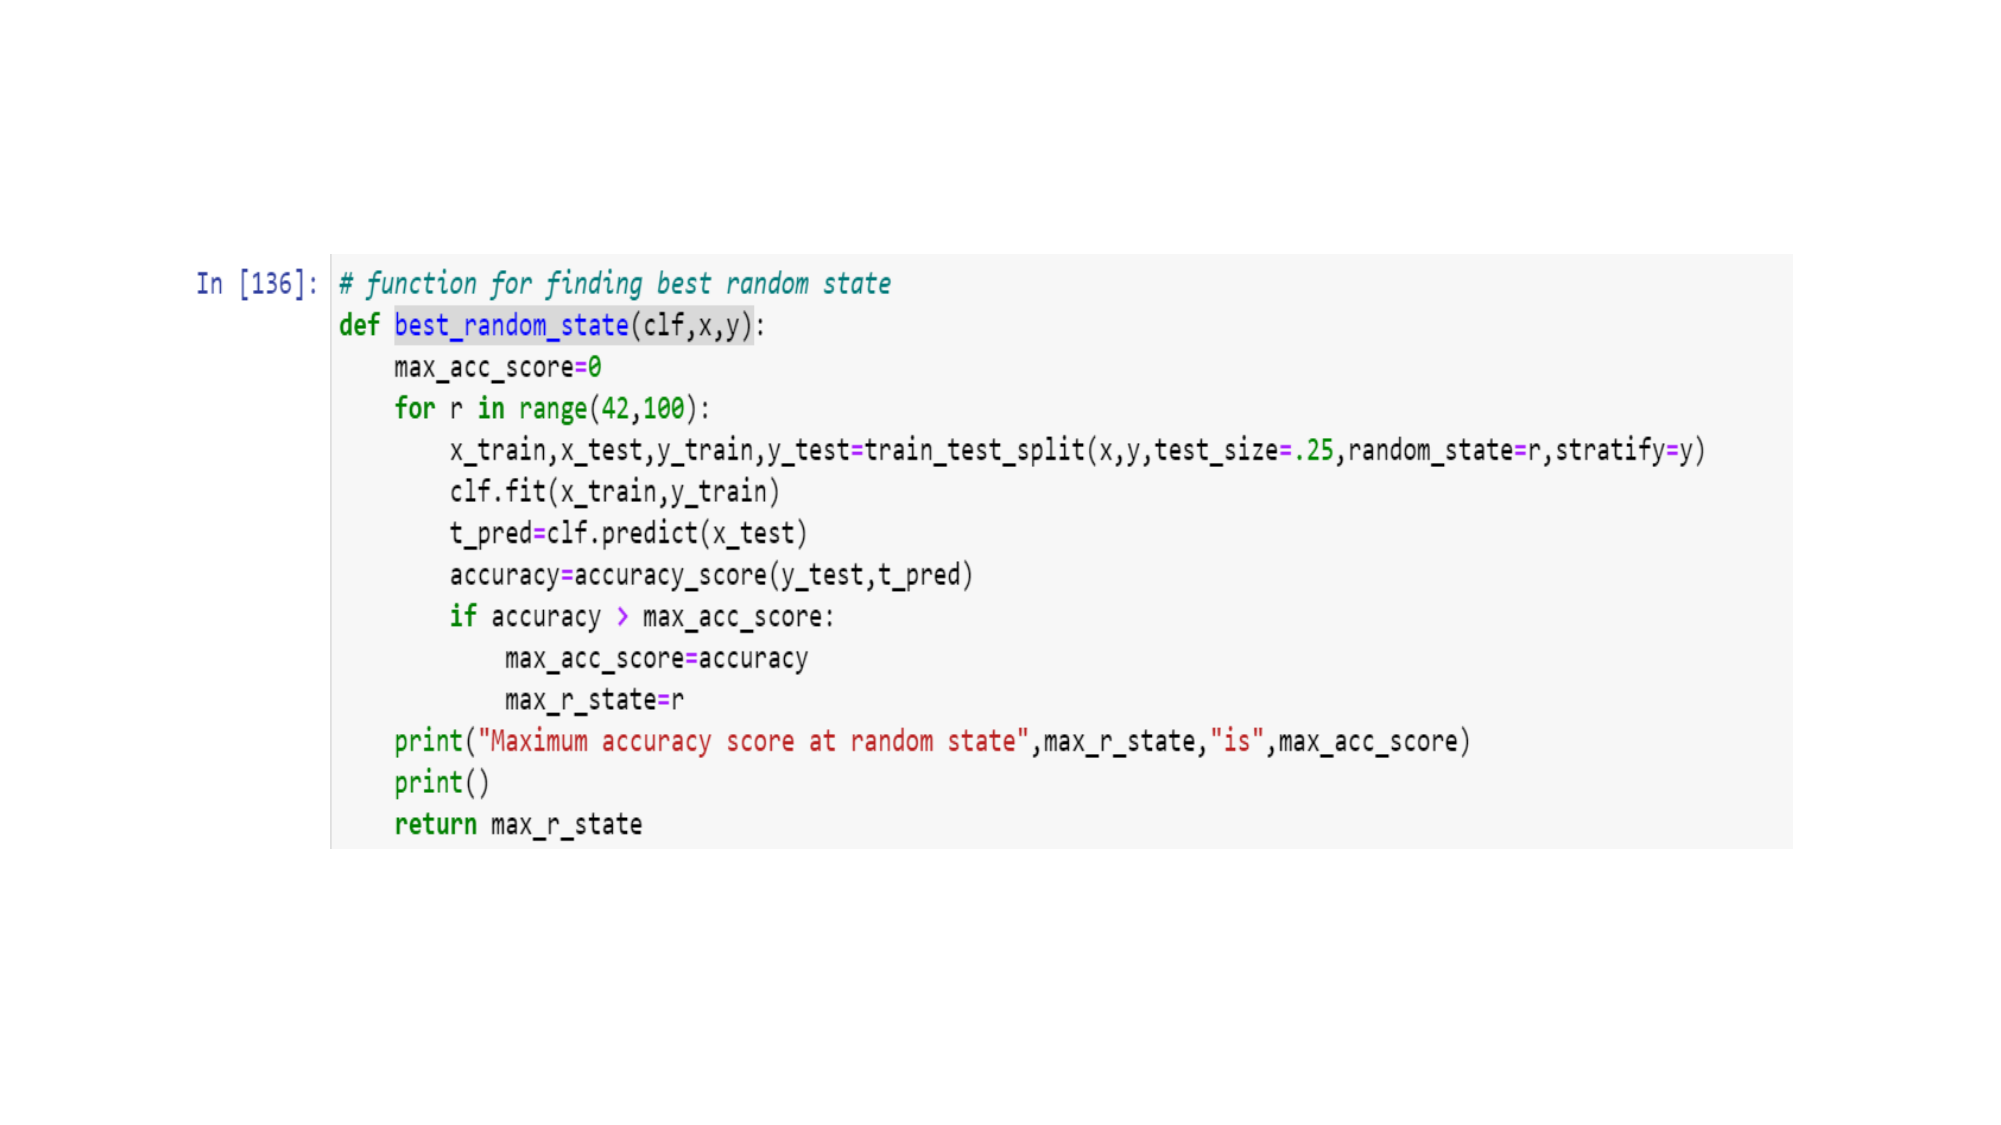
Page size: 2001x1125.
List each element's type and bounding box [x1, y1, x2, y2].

list [143, 254, 1793, 849]
